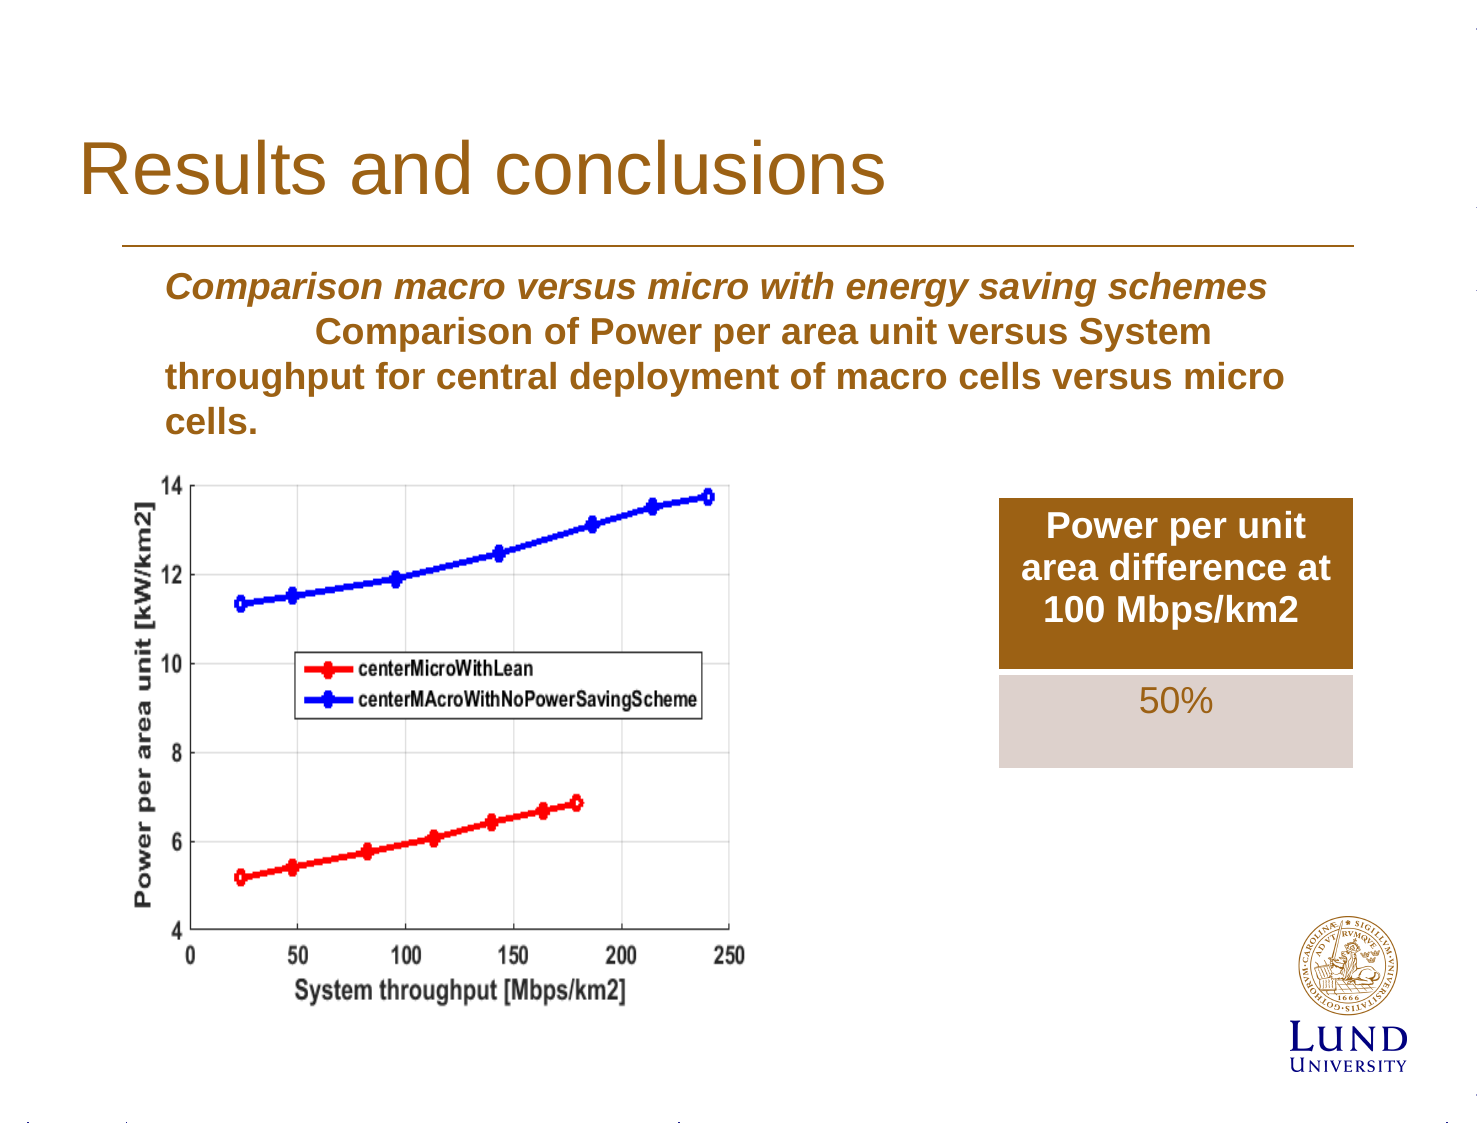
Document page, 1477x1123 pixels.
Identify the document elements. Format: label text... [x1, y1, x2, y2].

title Results and conclusions [63, 38, 1275, 217]
table_cell 50% [999, 675, 1353, 768]
text_box Comparison macro versus micro with energy saving schemes Comparison of Power per area unit versus System throughput for central deployment of macro cells versus micro cells. [75, 254, 1402, 450]
table_header Power per unit area difference at 100 Mbps/km2 [999, 498, 1353, 669]
picture [1290, 916, 1407, 1072]
picture [99, 443, 796, 1008]
